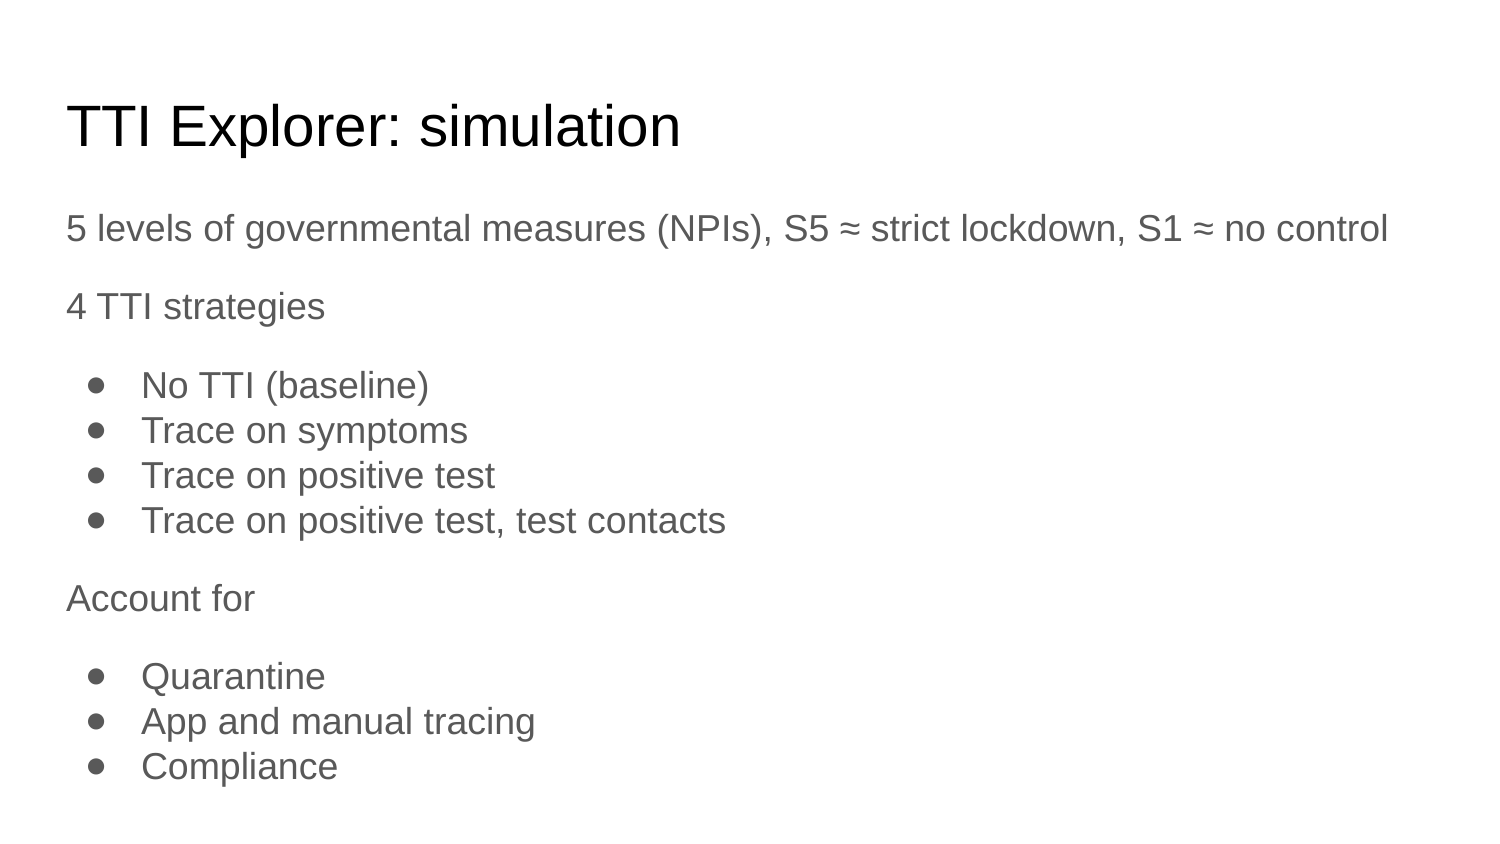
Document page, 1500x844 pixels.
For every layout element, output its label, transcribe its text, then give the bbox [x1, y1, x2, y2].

title TTI Explorer: simulation [51, 72, 1449, 167]
list 5 levels of governmental measures (NPIs), S5 ≈ strict lockdown, S1 ≈ no control 4 TTI strategies No TTI (baseline) Trace on symptoms Trace on positive test Trace on positive test, test contacts Account for Quarantine App and manual tracing Compliance [51, 189, 1449, 750]
